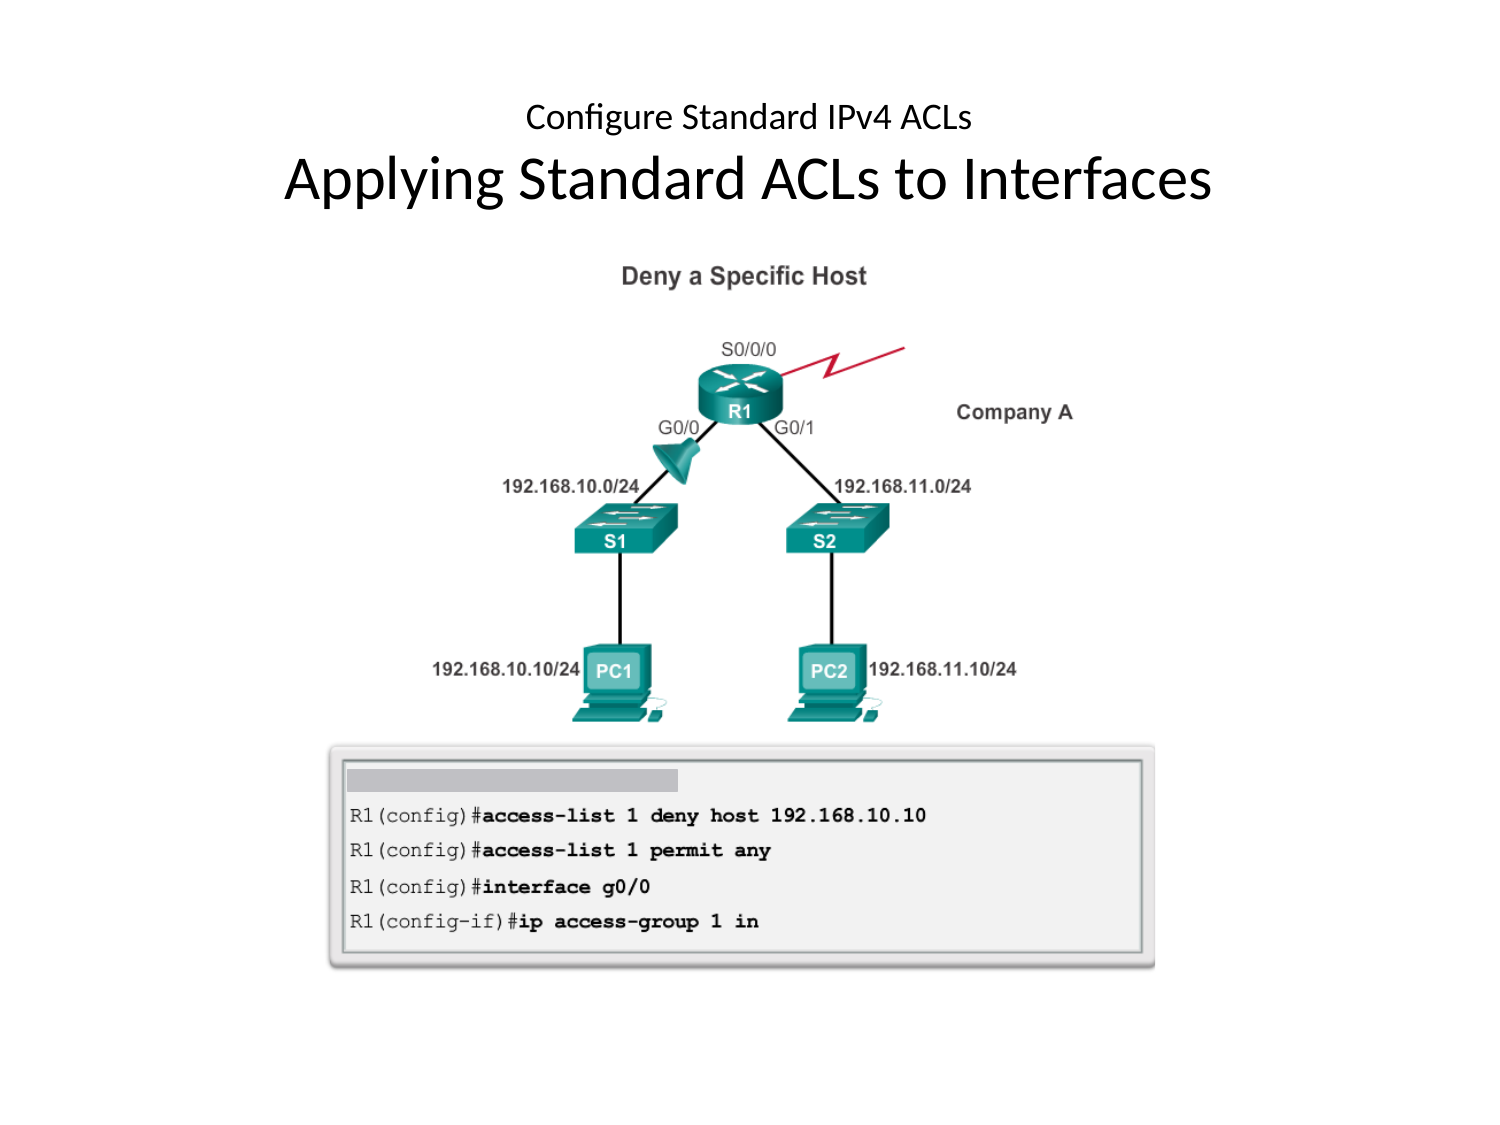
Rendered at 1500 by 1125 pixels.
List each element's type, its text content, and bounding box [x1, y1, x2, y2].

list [90, 256, 1156, 977]
title Configure Standard IPv4 ACLs Applying Standard ACLs to Interfaces [55, 80, 1443, 224]
